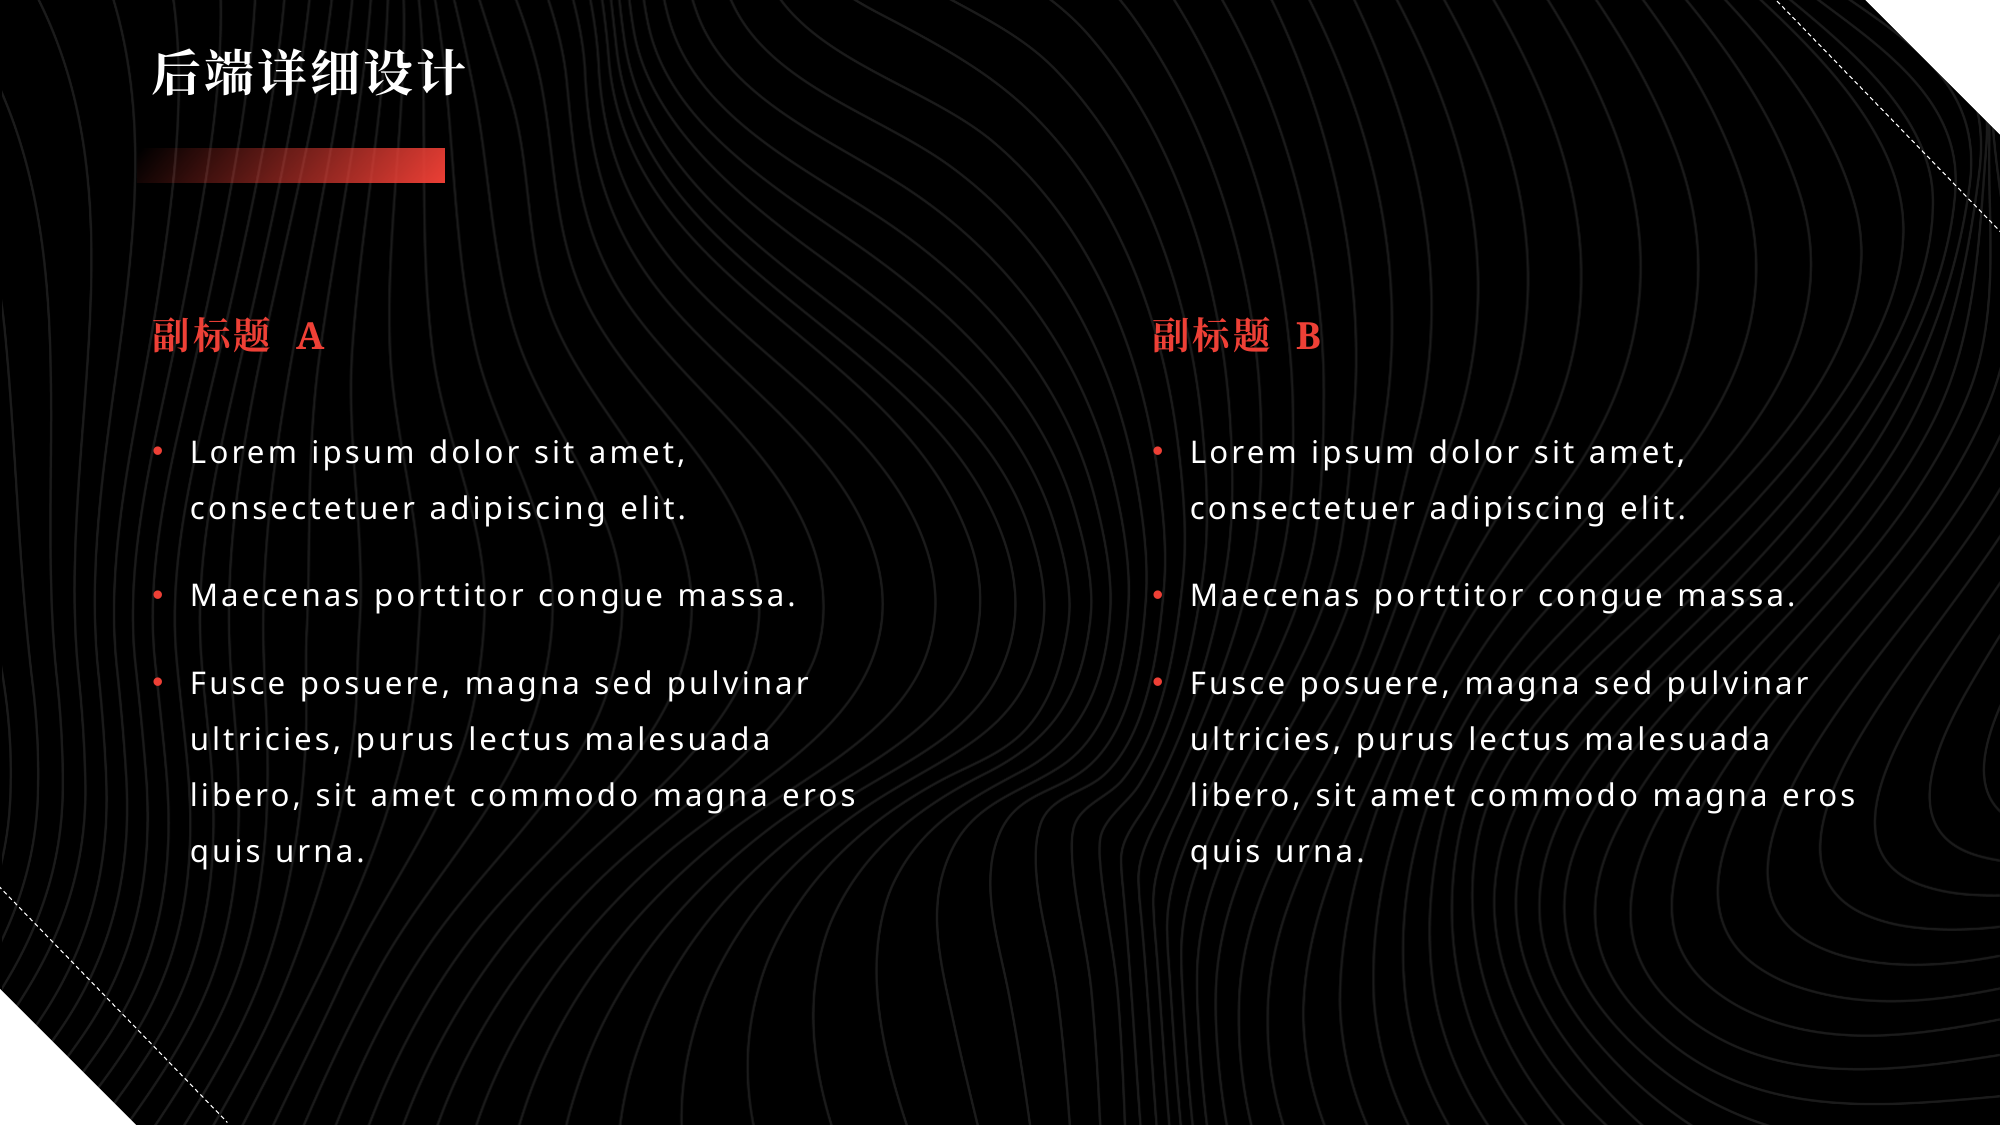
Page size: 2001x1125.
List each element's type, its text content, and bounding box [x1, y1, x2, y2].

list 副标题 B [1137, 265, 1865, 381]
list Lorem ipsum dolor sit amet, consectetuer adipiscing elit. Maecenas porttitor congue massa. Fusce posuere, magna sed pulvinar ultricies, purus lectus malesuada libero, sit amet commodo magna eros quis urna. [137, 405, 890, 914]
list Lorem ipsum dolor sit amet, consectetuer adipiscing elit. Maecenas porttitor congue massa. Fusce posuere, magna sed pulvinar ultricies, purus lectus malesuada libero, sit amet commodo magna eros quis urna. [1137, 405, 1890, 914]
title 后端详细设计 [136, 27, 1863, 124]
list 副标题 A [137, 265, 865, 381]
